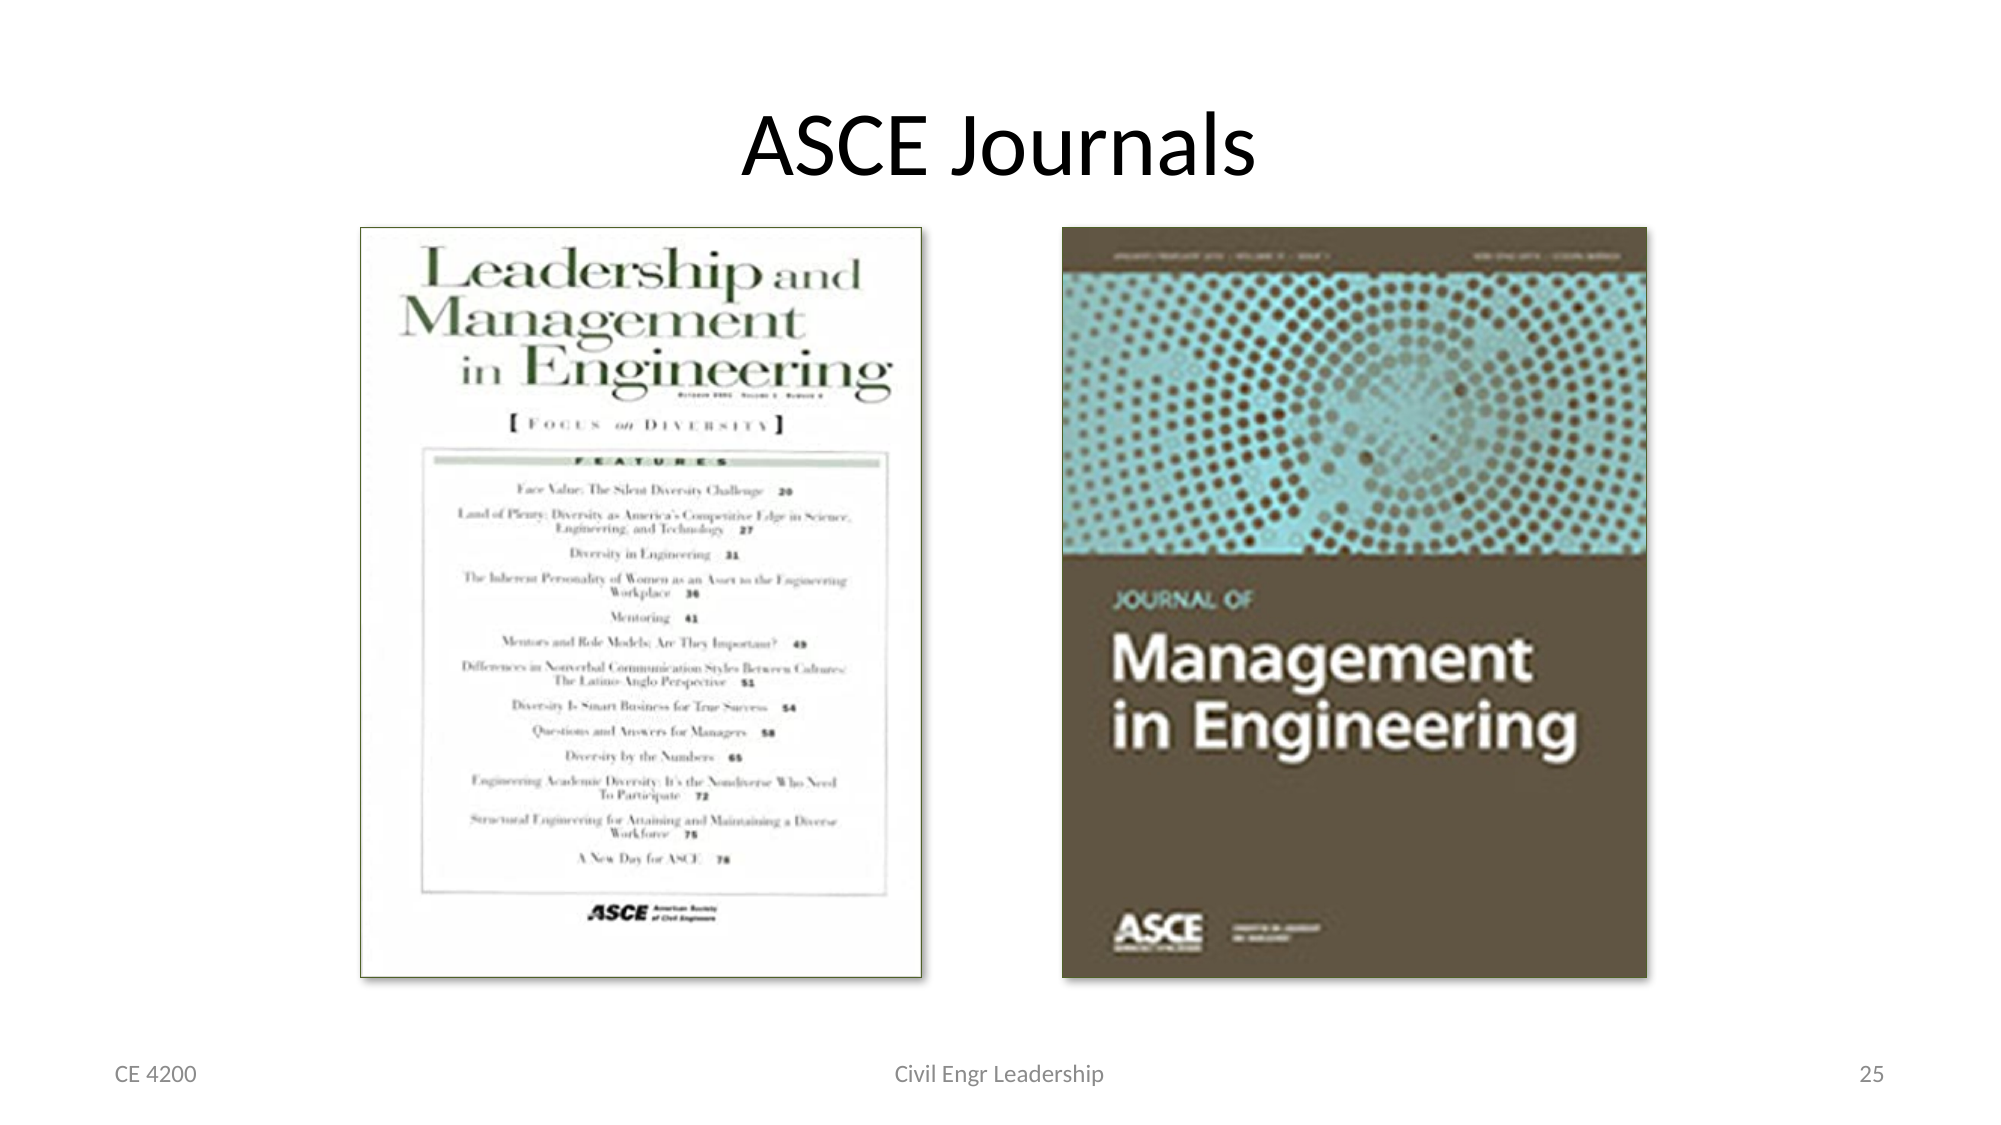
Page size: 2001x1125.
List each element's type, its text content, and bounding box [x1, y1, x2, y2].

picture [360, 226, 922, 978]
title ASCE Journals [99, 45, 1900, 233]
picture [1062, 226, 1647, 978]
slide_number 25 [1433, 1042, 1900, 1103]
slide_number CE 4200 [99, 1042, 567, 1103]
footer Civil Engr Leadership [683, 1042, 1317, 1103]
